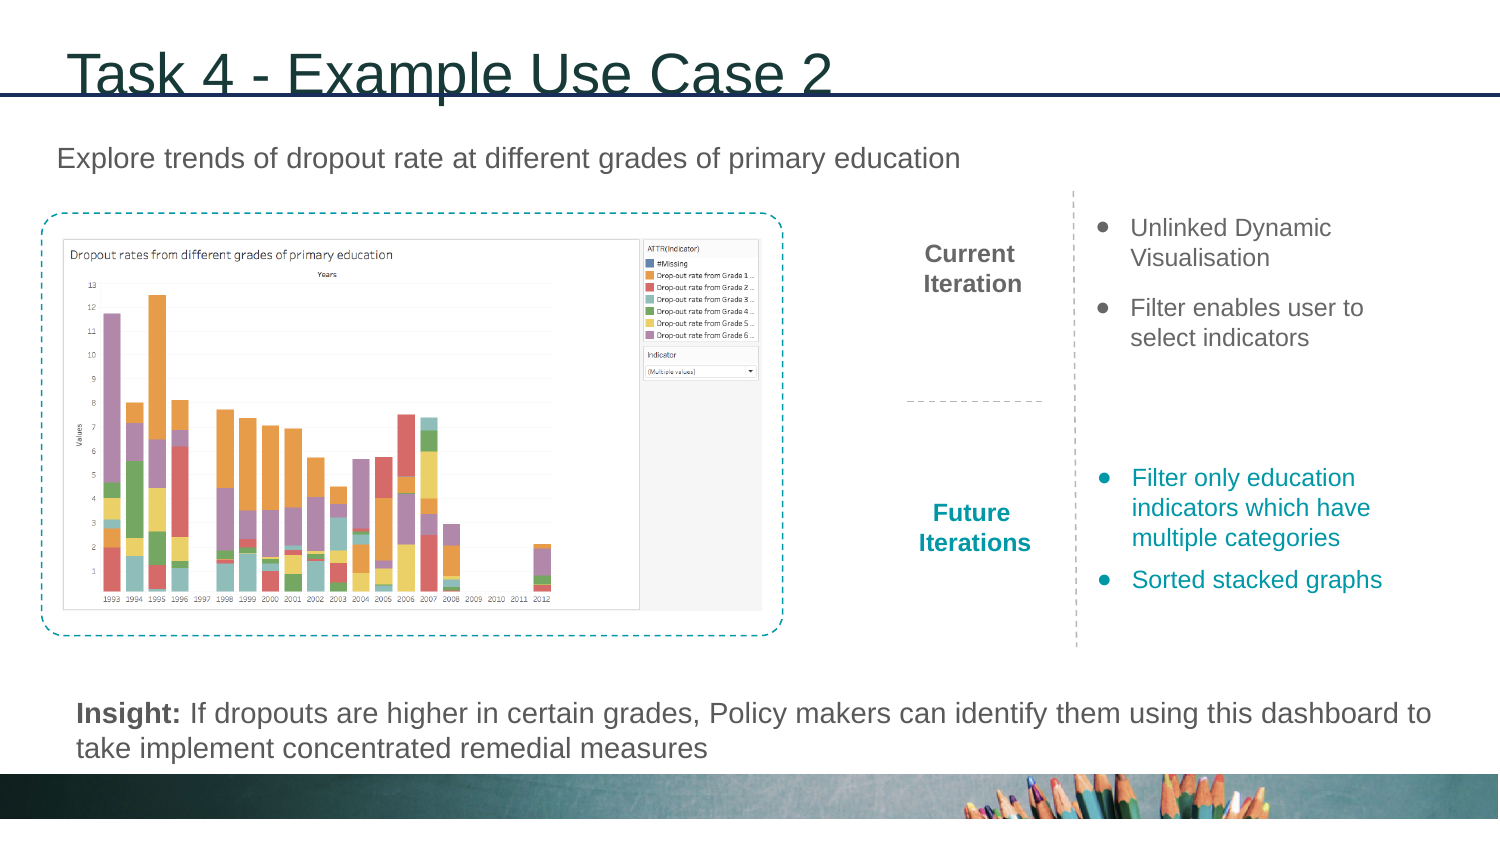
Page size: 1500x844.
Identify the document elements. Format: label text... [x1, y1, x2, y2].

text_box Insight: If dropouts are higher in certain grades, Policy makers can identify them using this dashboard to take implement concentrated remedial measures [61, 690, 1459, 769]
text_box Future Iterations [898, 473, 1052, 580]
text_box [41, 213, 783, 636]
text_box Filter only education indicators which have multiple categories Sorted stacked graphs [1076, 403, 1433, 674]
title Task 4 - Example Use Case 2 [51, 10, 1449, 92]
text_box Current Iteration [908, 215, 1038, 321]
text_box Unlinked Dynamic Visualisation Filter enables user to select indicators [1077, 190, 1414, 393]
list Explore trends of dropout rate at different grades of primary education [41, 124, 1440, 753]
picture [0, 93, 1500, 97]
picture [62, 238, 762, 611]
picture [0, 774, 1499, 819]
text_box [1073, 190, 1077, 648]
